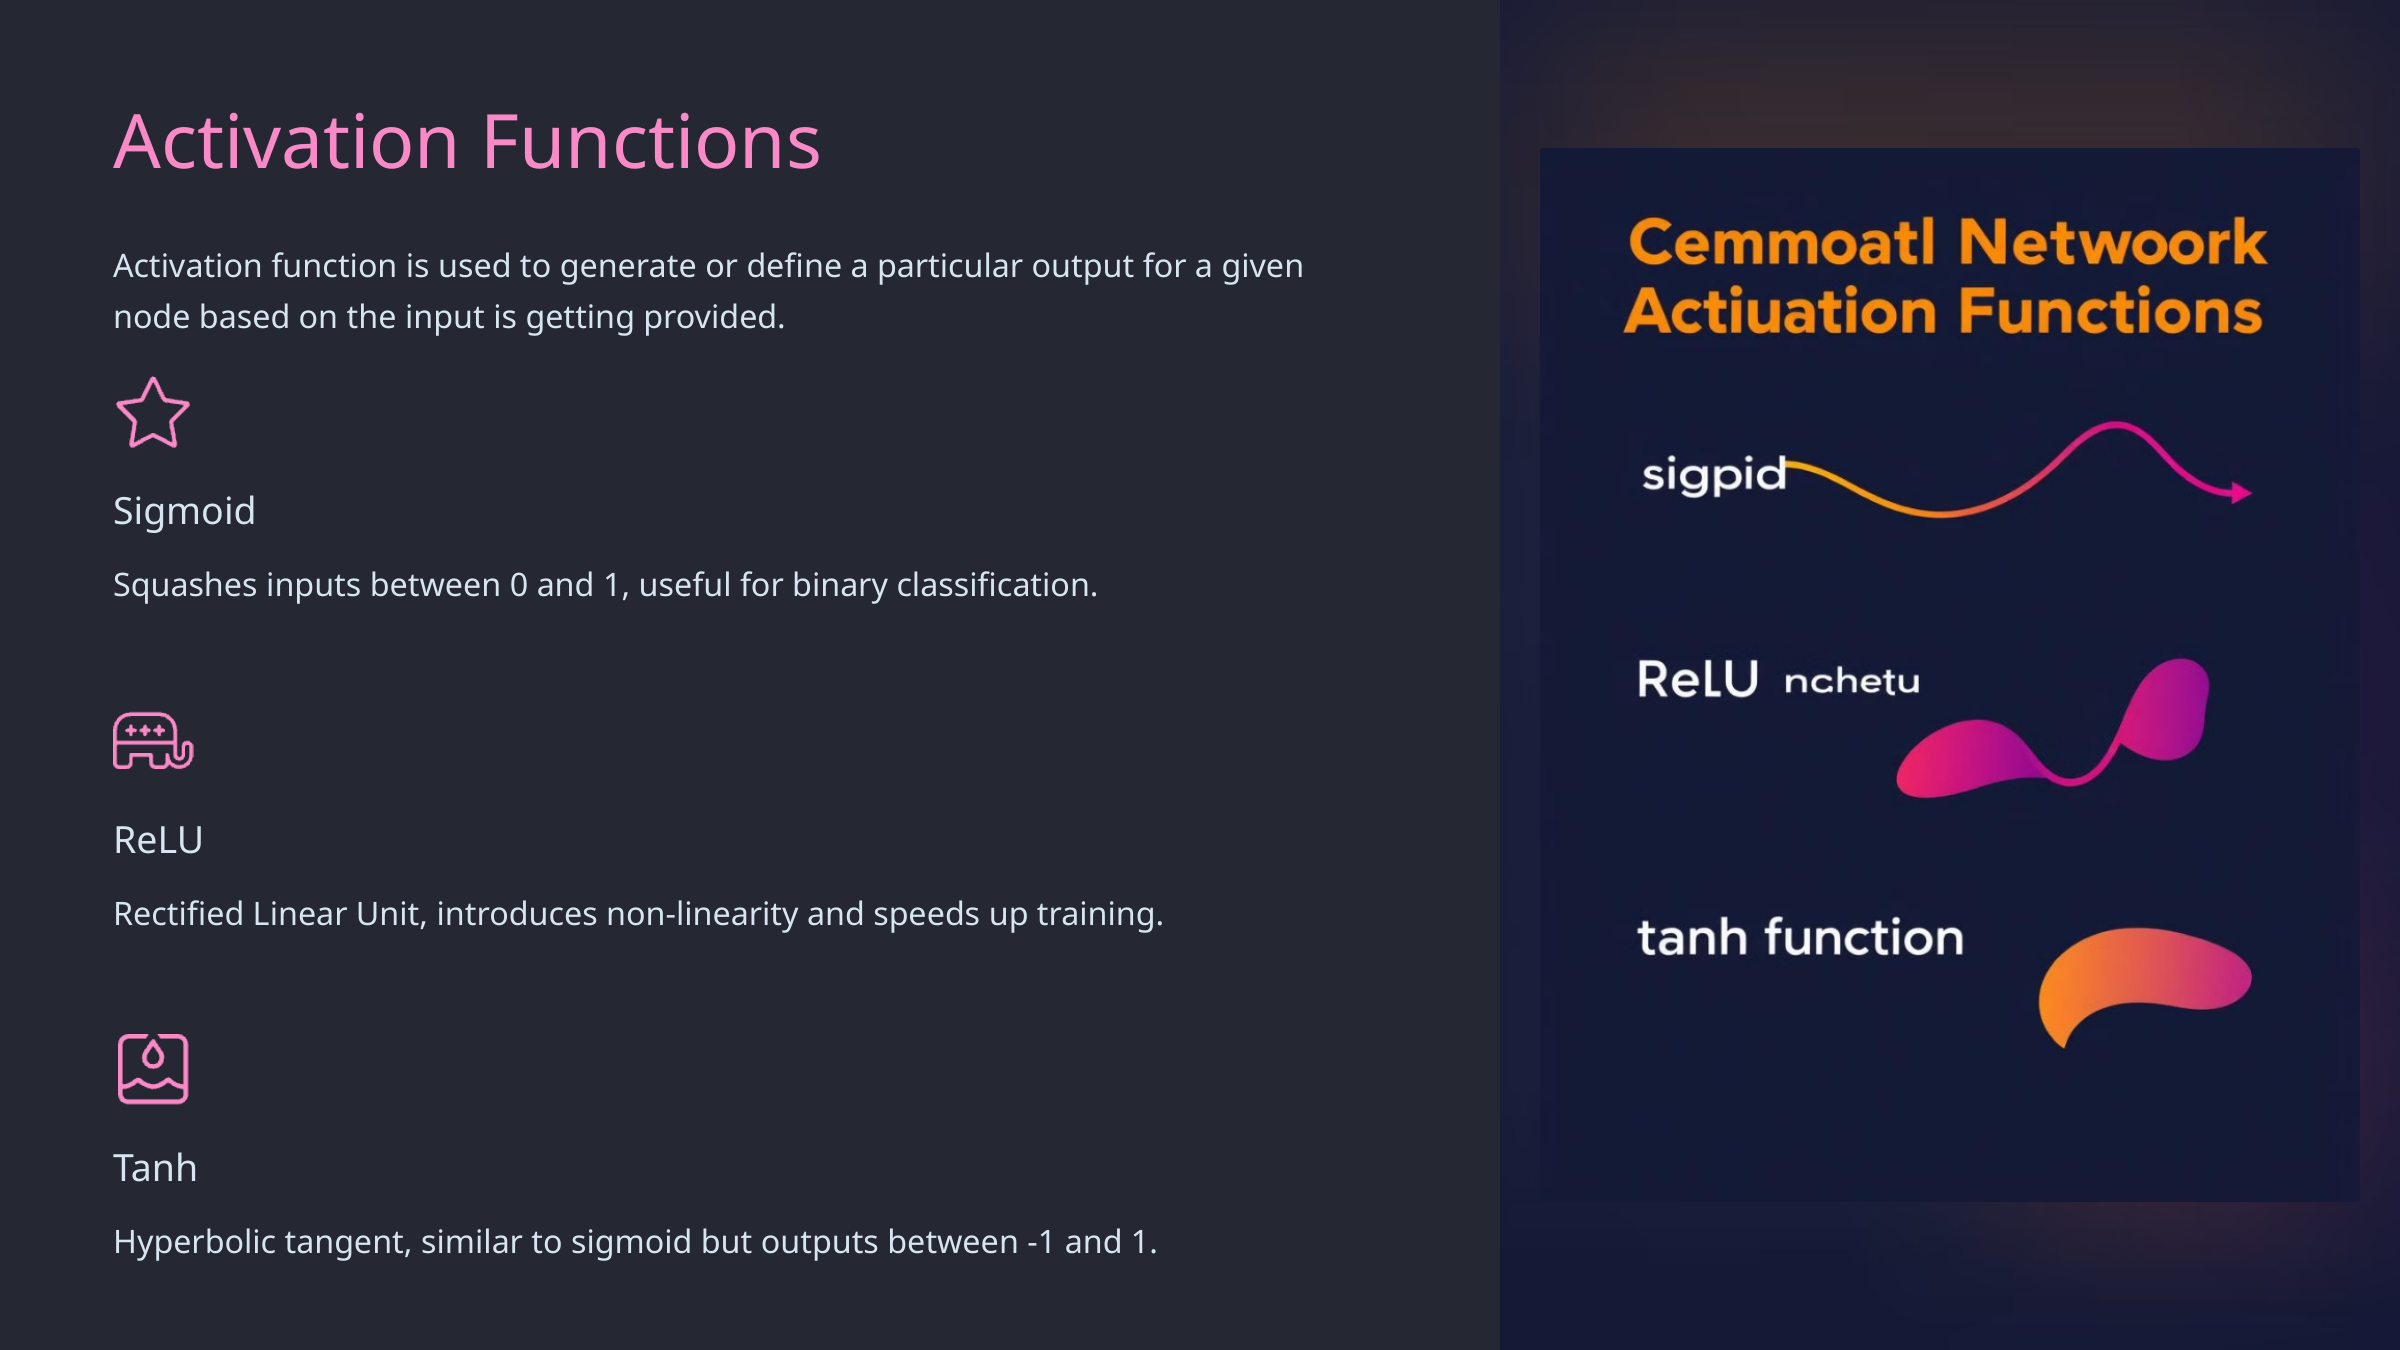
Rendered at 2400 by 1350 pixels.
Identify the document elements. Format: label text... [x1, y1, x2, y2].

text_box Squashes inputs between 0 and 1, useful for binary classification. [113, 552, 1387, 604]
text_box Tanh [113, 1142, 494, 1190]
text_box Activation function is used to generate or define a particular output for a given node based on the input is getting provided. [113, 232, 1387, 336]
text_box Activation Functions [113, 89, 874, 185]
text_box ReLU [113, 813, 494, 862]
picture [112, 700, 194, 782]
text_box Sigmoid [113, 485, 494, 533]
text_box Rectified Linear Unit, introduces non-linearity and speeds up training. [113, 880, 1387, 933]
picture [112, 1029, 194, 1110]
text_box Hyperbolic tangent, similar to sigmoid but outputs between -1 and 1. [113, 1209, 1387, 1261]
picture [112, 372, 194, 453]
picture [1499, 0, 2400, 1350]
